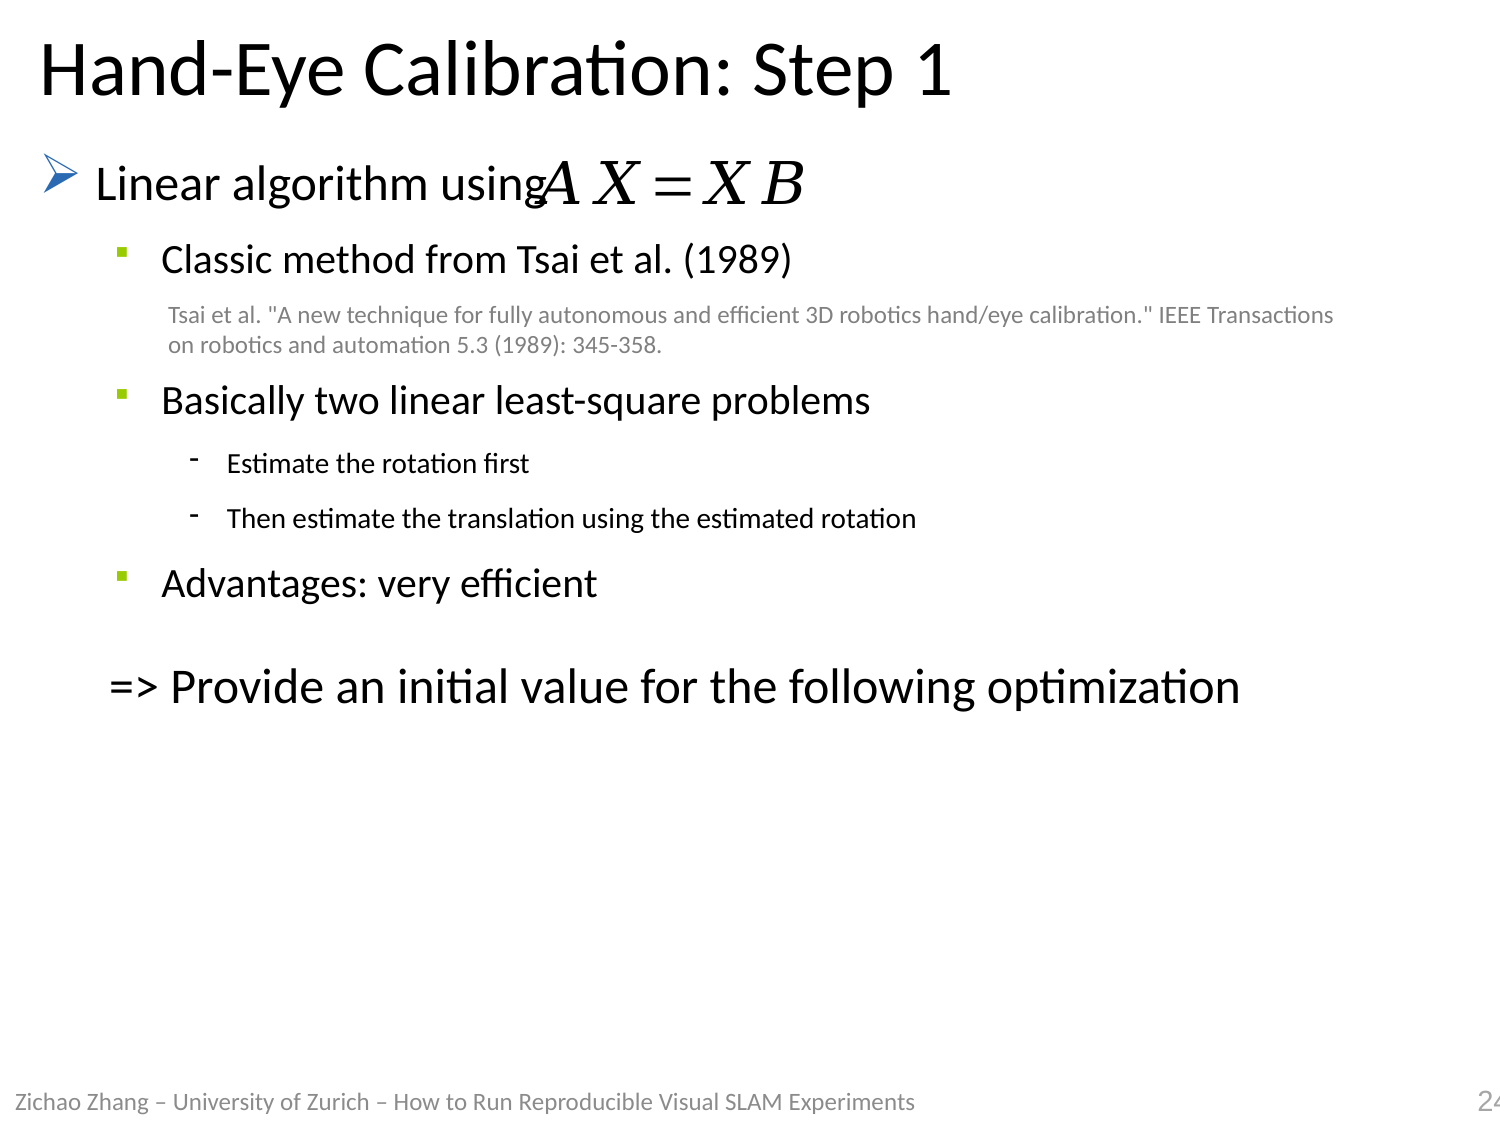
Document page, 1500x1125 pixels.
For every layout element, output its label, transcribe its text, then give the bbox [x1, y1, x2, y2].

list Linear algorithm using Classic method from Tsai et al. (1989) Basically two linear least-square problems Estimate the rotation first Then estimate the translation using the estimated rotation Advantages: very efficient [24, 143, 1474, 368]
text_box Tsai et al. "A new technique for fully autonomous and efficient 3D robotics hand/eye calibration." IEEE Transactions on robotics and automation 5.3 (1989): 345-358. [153, 290, 1371, 366]
text_box => Provide an initial value for the following optimization [94, 646, 1359, 721]
footer Zichao Zhang – University of Zurich – How to Run Reproducible Visual SLAM Experiments [0, 1076, 934, 1125]
title Hand-Eye Calibration: Step 1 [24, 24, 1475, 173]
